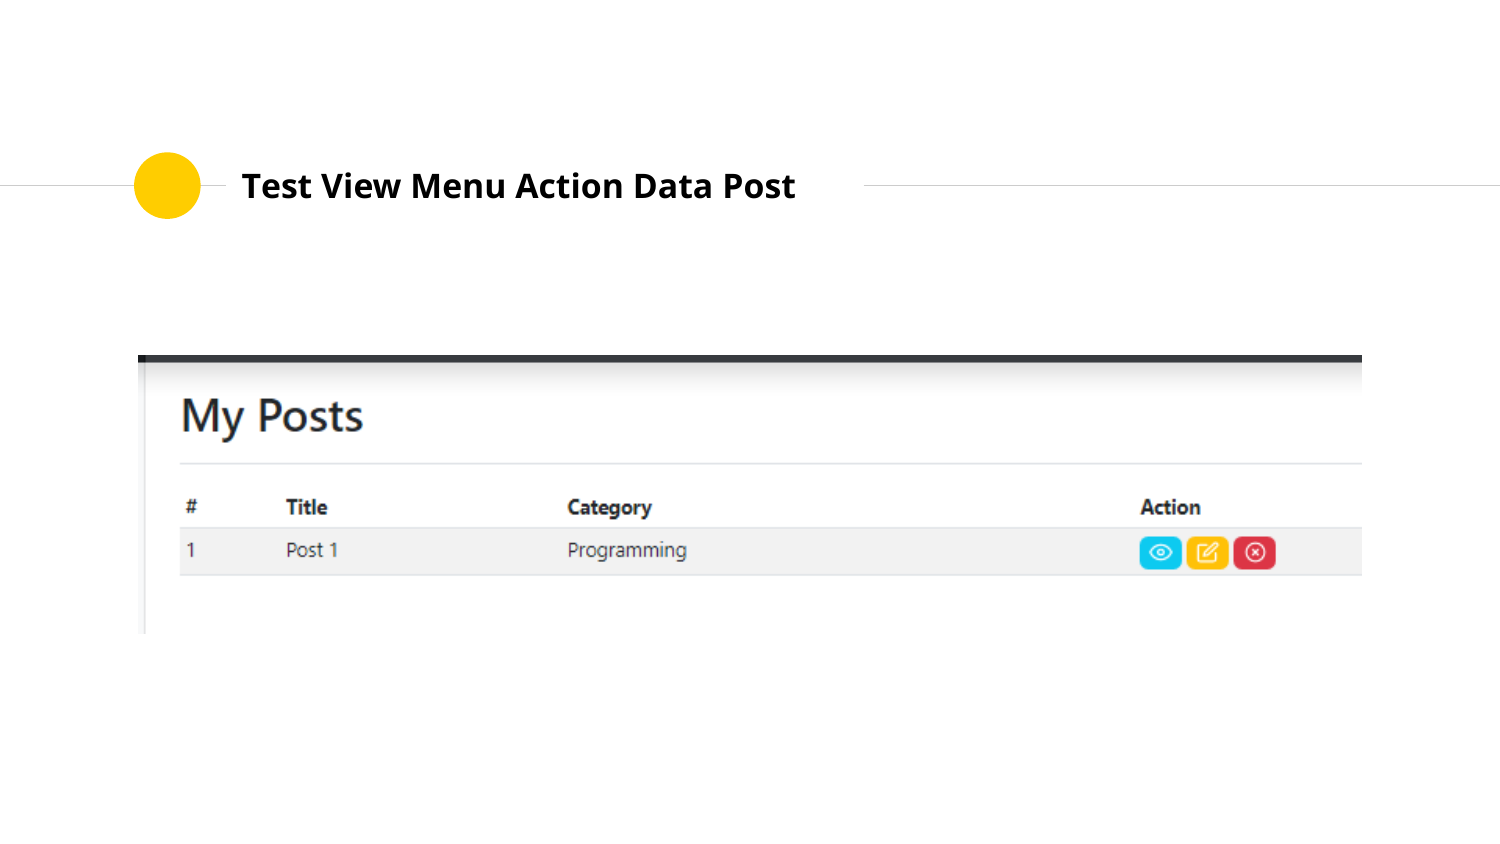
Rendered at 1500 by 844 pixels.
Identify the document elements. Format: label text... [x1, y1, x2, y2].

picture [137, 354, 1362, 634]
title Test View Menu Action Data Post [226, 149, 863, 222]
